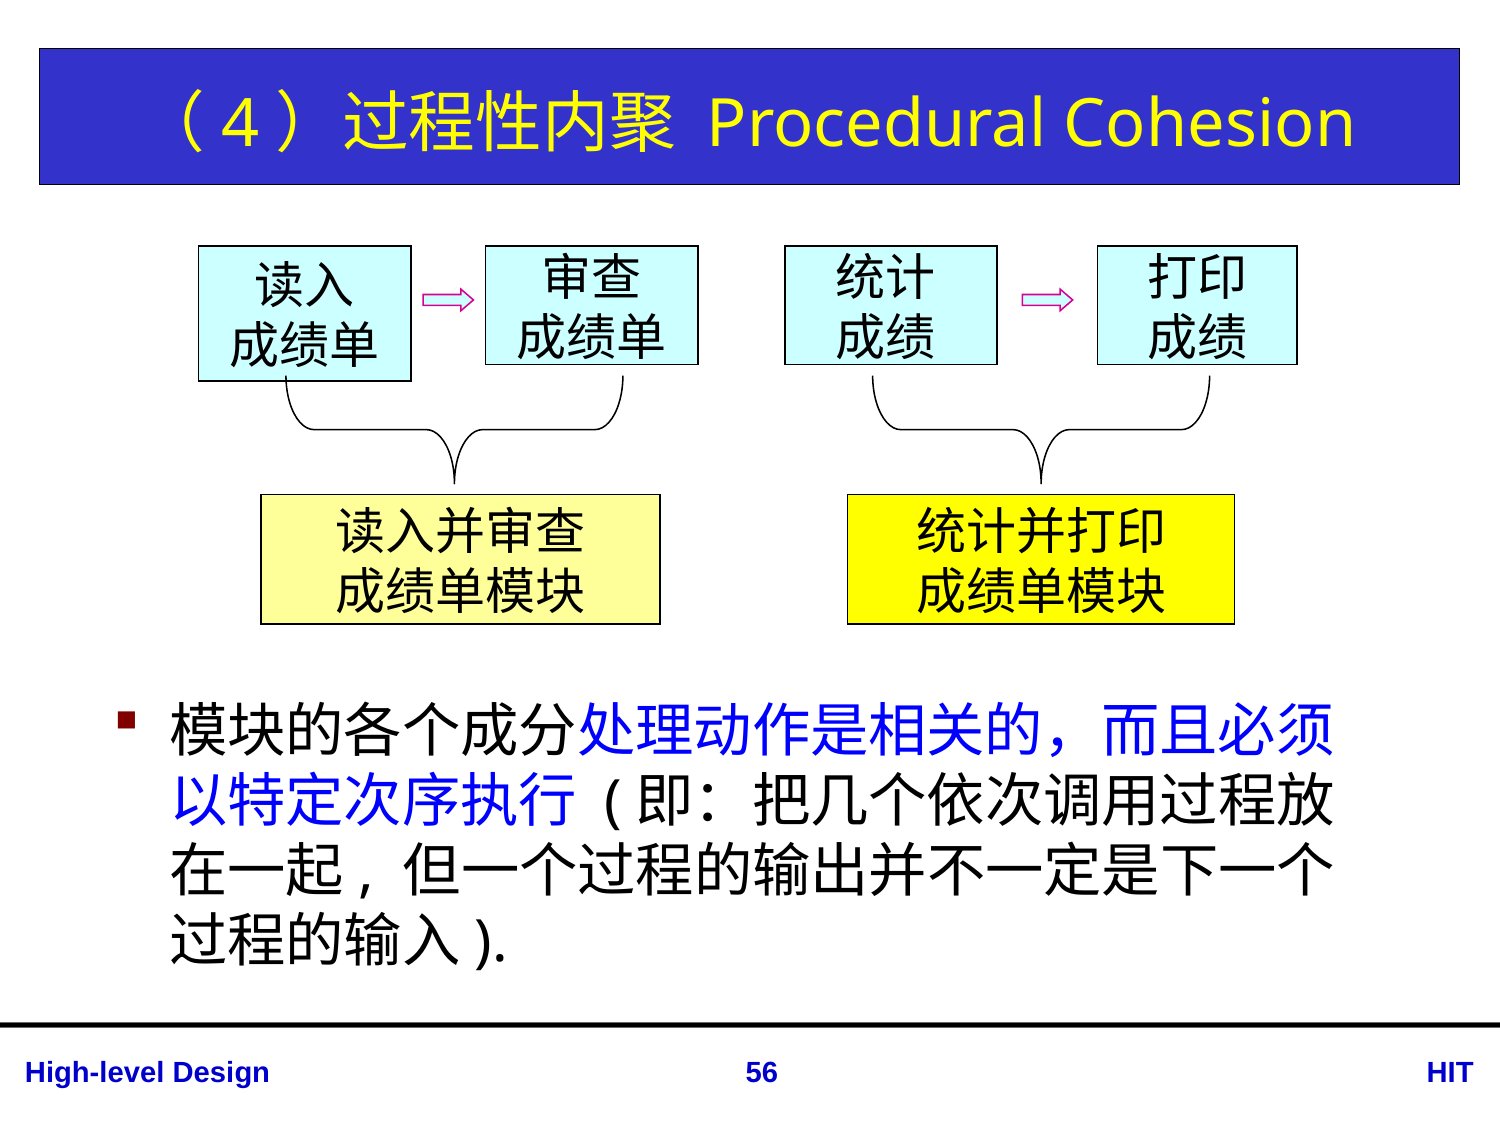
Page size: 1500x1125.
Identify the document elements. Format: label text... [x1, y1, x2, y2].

title （4）过程性内聚 Procedural Cohesion [38, 54, 1457, 185]
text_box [784, 245, 1298, 625]
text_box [198, 245, 699, 625]
list 模块的各个成分处理动作是相关的，而且必须以特定次序执行 (即：把几个依次调用过程放在一起, 但一个过程的输出并不一定是下一个过程的输入). [97, 685, 1398, 992]
